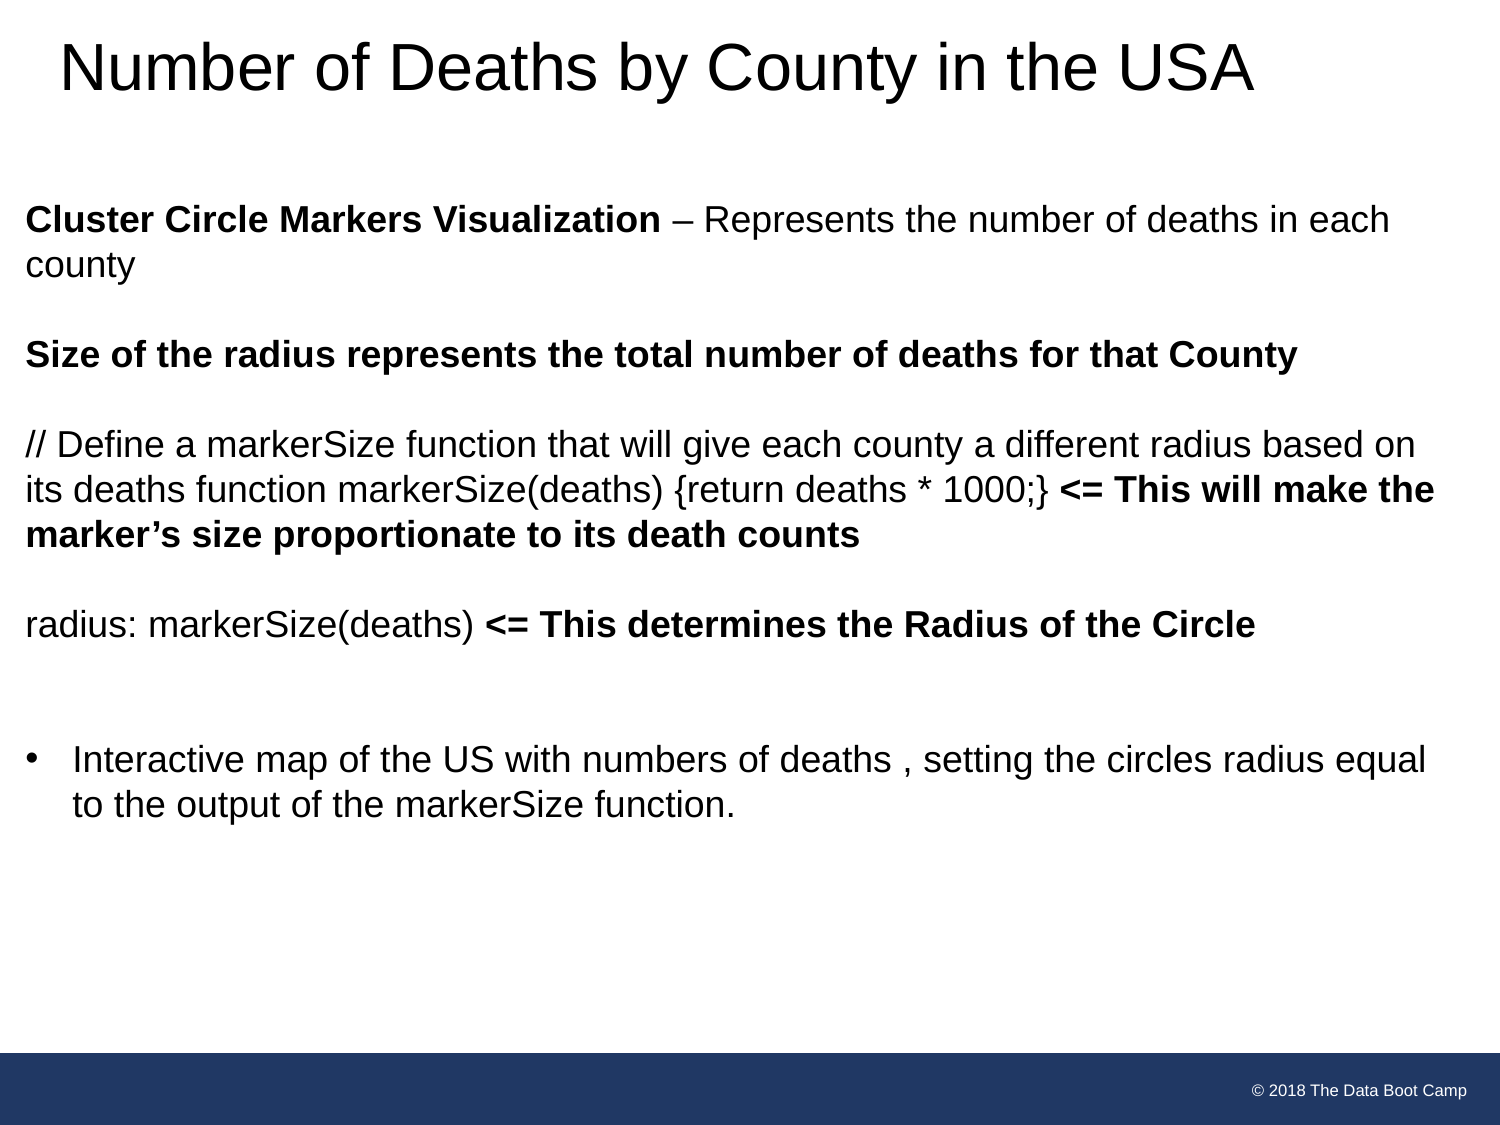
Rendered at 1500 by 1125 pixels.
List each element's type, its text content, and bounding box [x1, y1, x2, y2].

text_box Cluster Circle Markers Visualization – Represents the number of deaths in each county Size of the radius represents the total number of deaths for that County // Define a markerSize function that will give each county a different radius based on its deaths function markerSize(deaths) {return deaths * 1000;} <= This will make the marker’s size proportionate to its death counts radius: markerSize(deaths) <= This determines the Radius of the Circle Interactive map of the US with numbers of deaths , setting the circles radius equal to the output of the markerSize function. [10, 187, 1476, 833]
title Number of Deaths by County in the USA [25, 24, 1476, 138]
